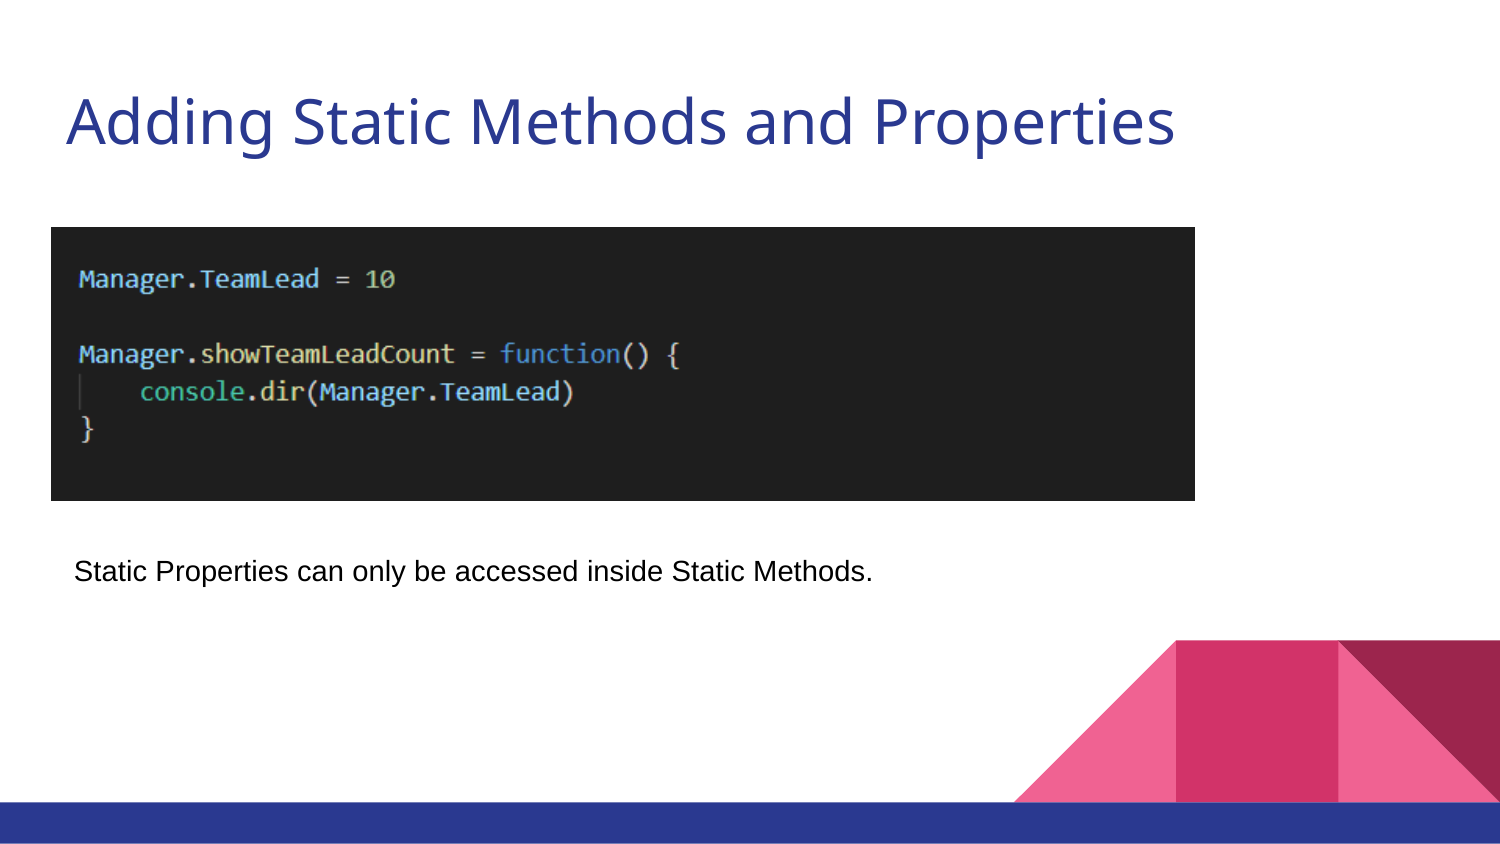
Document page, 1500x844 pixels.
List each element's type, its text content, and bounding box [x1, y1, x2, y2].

title Adding Static Methods and Properties [51, 67, 1449, 167]
picture [50, 226, 1196, 501]
text_box Static Properties can only be accessed inside Static Methods. [58, 537, 1195, 625]
